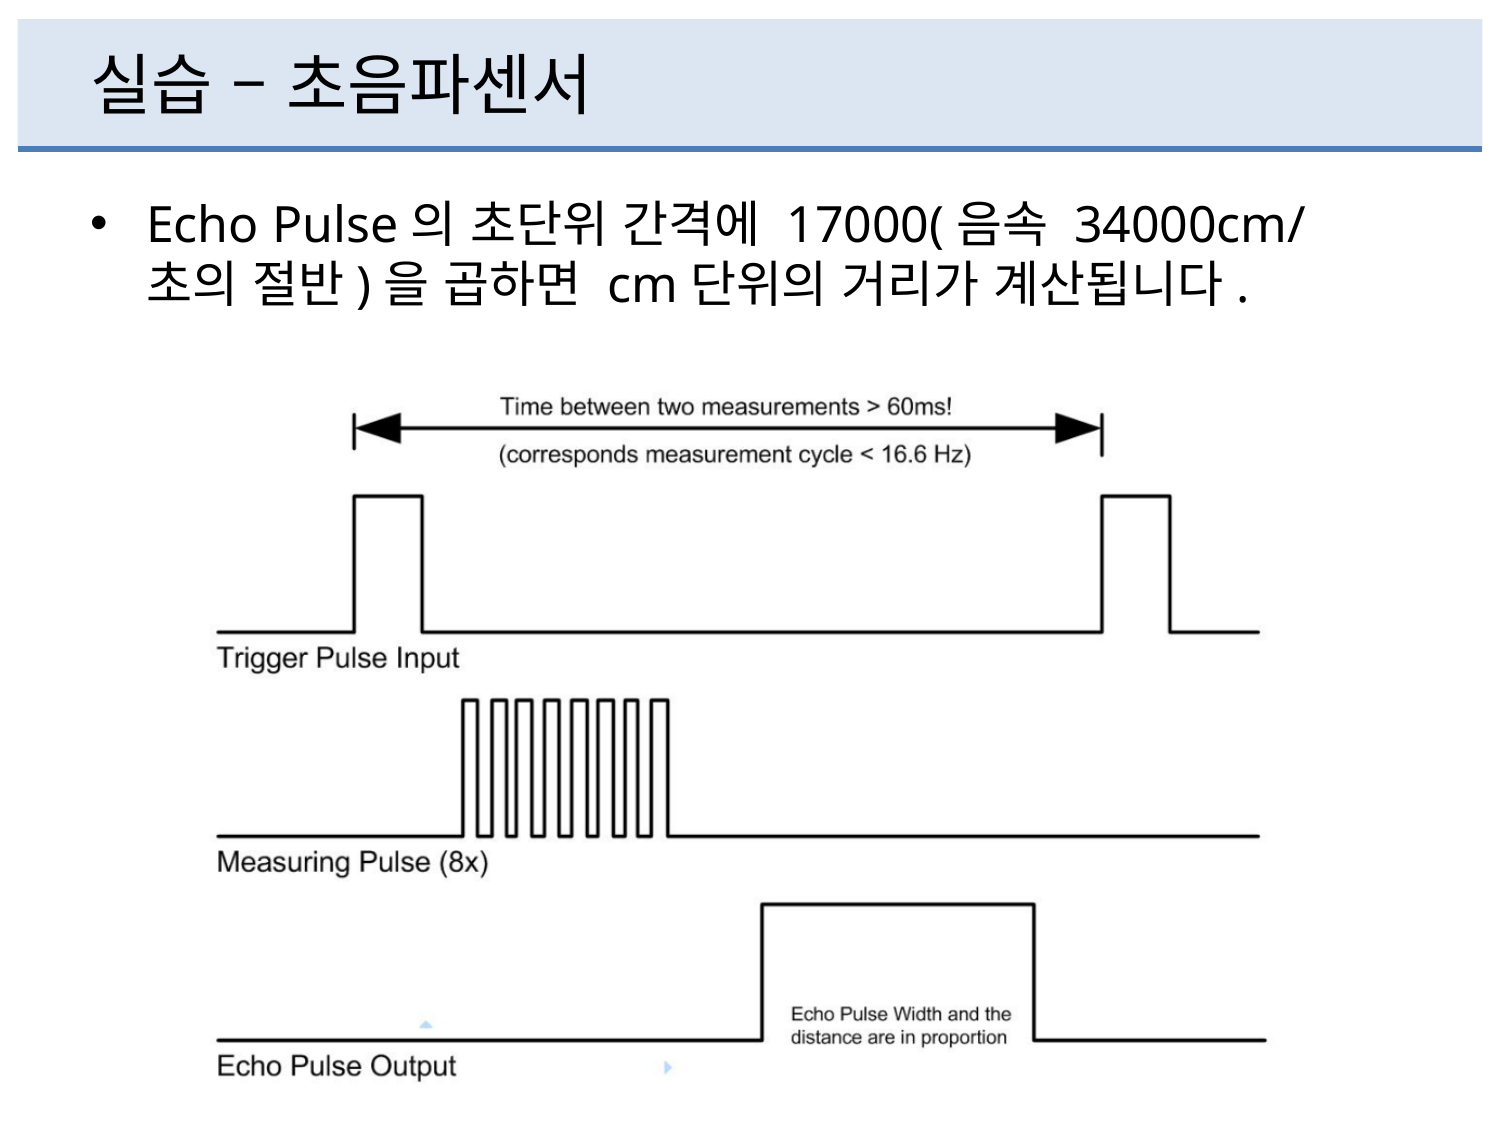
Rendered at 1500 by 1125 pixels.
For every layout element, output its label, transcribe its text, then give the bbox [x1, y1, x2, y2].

list Echo Pulse의 초단위 간격에 17000(음속 34000cm/초의 절반)을 곱하면 cm단위의 거리가 계산됩니다. [75, 184, 1425, 1012]
picture [187, 371, 1287, 1095]
title 실습 – 초음파센서 [75, 19, 857, 147]
